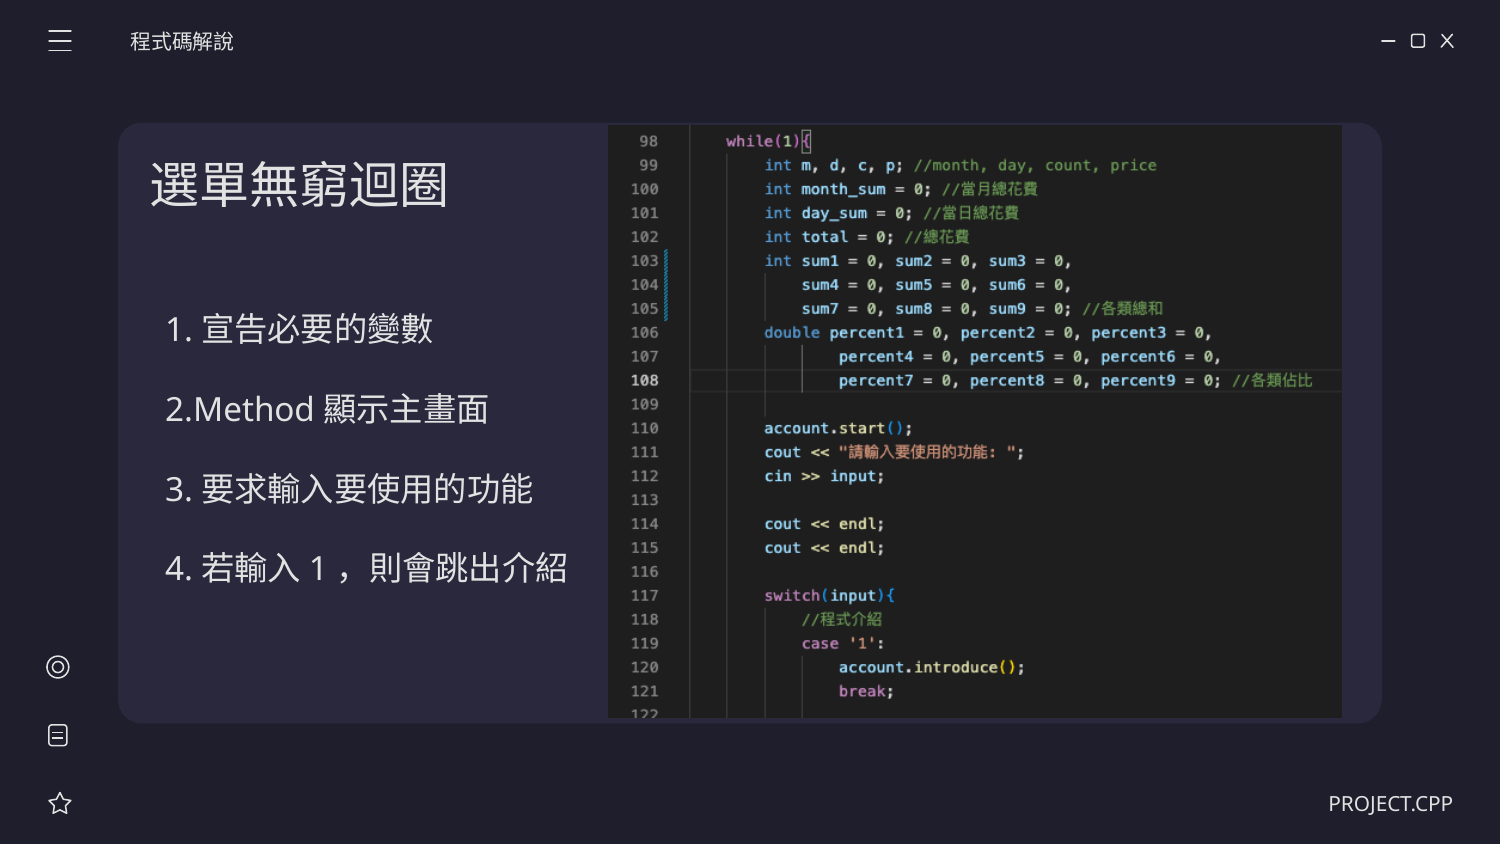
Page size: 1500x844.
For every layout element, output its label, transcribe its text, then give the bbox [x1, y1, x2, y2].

picture [608, 125, 1343, 719]
text_box 選單無窮迴圈 [134, 146, 479, 222]
text_box PROJECT.CPP [1278, 780, 1453, 826]
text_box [46, 655, 72, 814]
subtitle 程式碼解說 [130, 18, 306, 64]
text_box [48, 30, 72, 51]
text_box [46, 27, 74, 32]
text_box 1.宣告必要的變數 2.Method顯示主畫面 3.要求輸入要使用的功能 4.若輸入1，則會跳出介紹 [150, 293, 587, 608]
